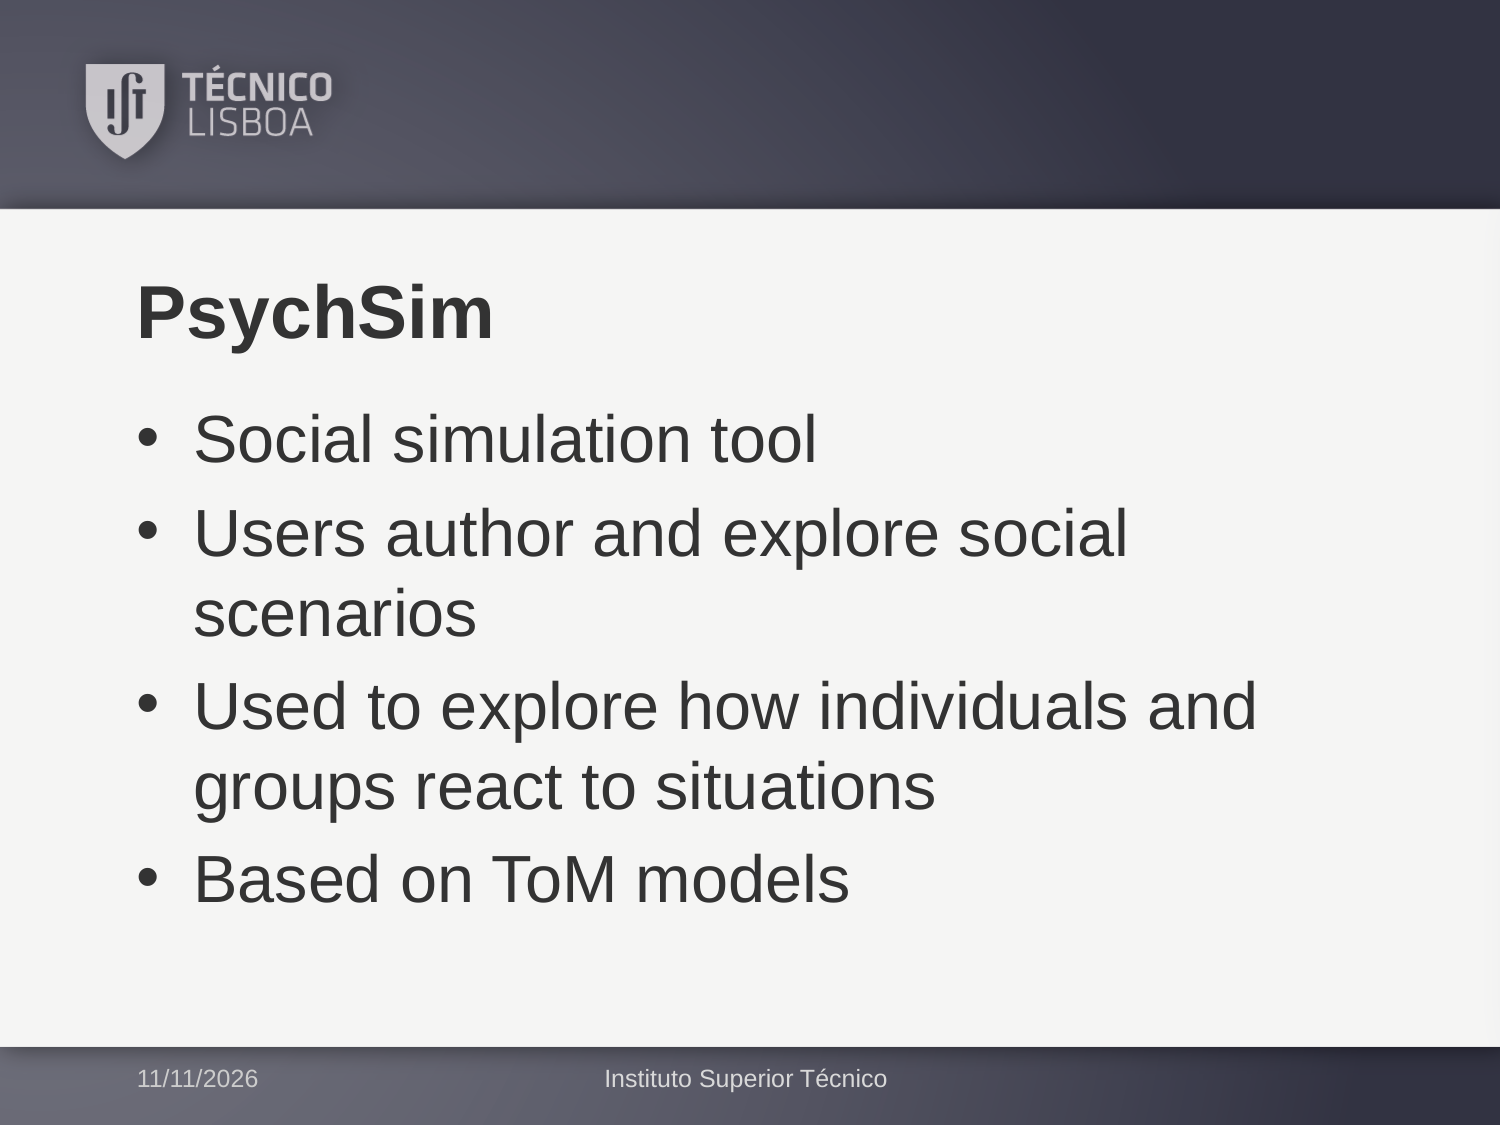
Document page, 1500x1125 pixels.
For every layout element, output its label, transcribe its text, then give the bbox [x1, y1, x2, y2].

picture [0, 0, 1500, 1125]
list Social simulation tool Users author and explore social scenarios Used to explore how individuals and groups react to situations Based on ToM models [121, 400, 1378, 1005]
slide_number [121, 1052, 425, 1103]
footer Instituto Superior Técnico [512, 1052, 988, 1103]
title PsychSim [121, 237, 1378, 381]
